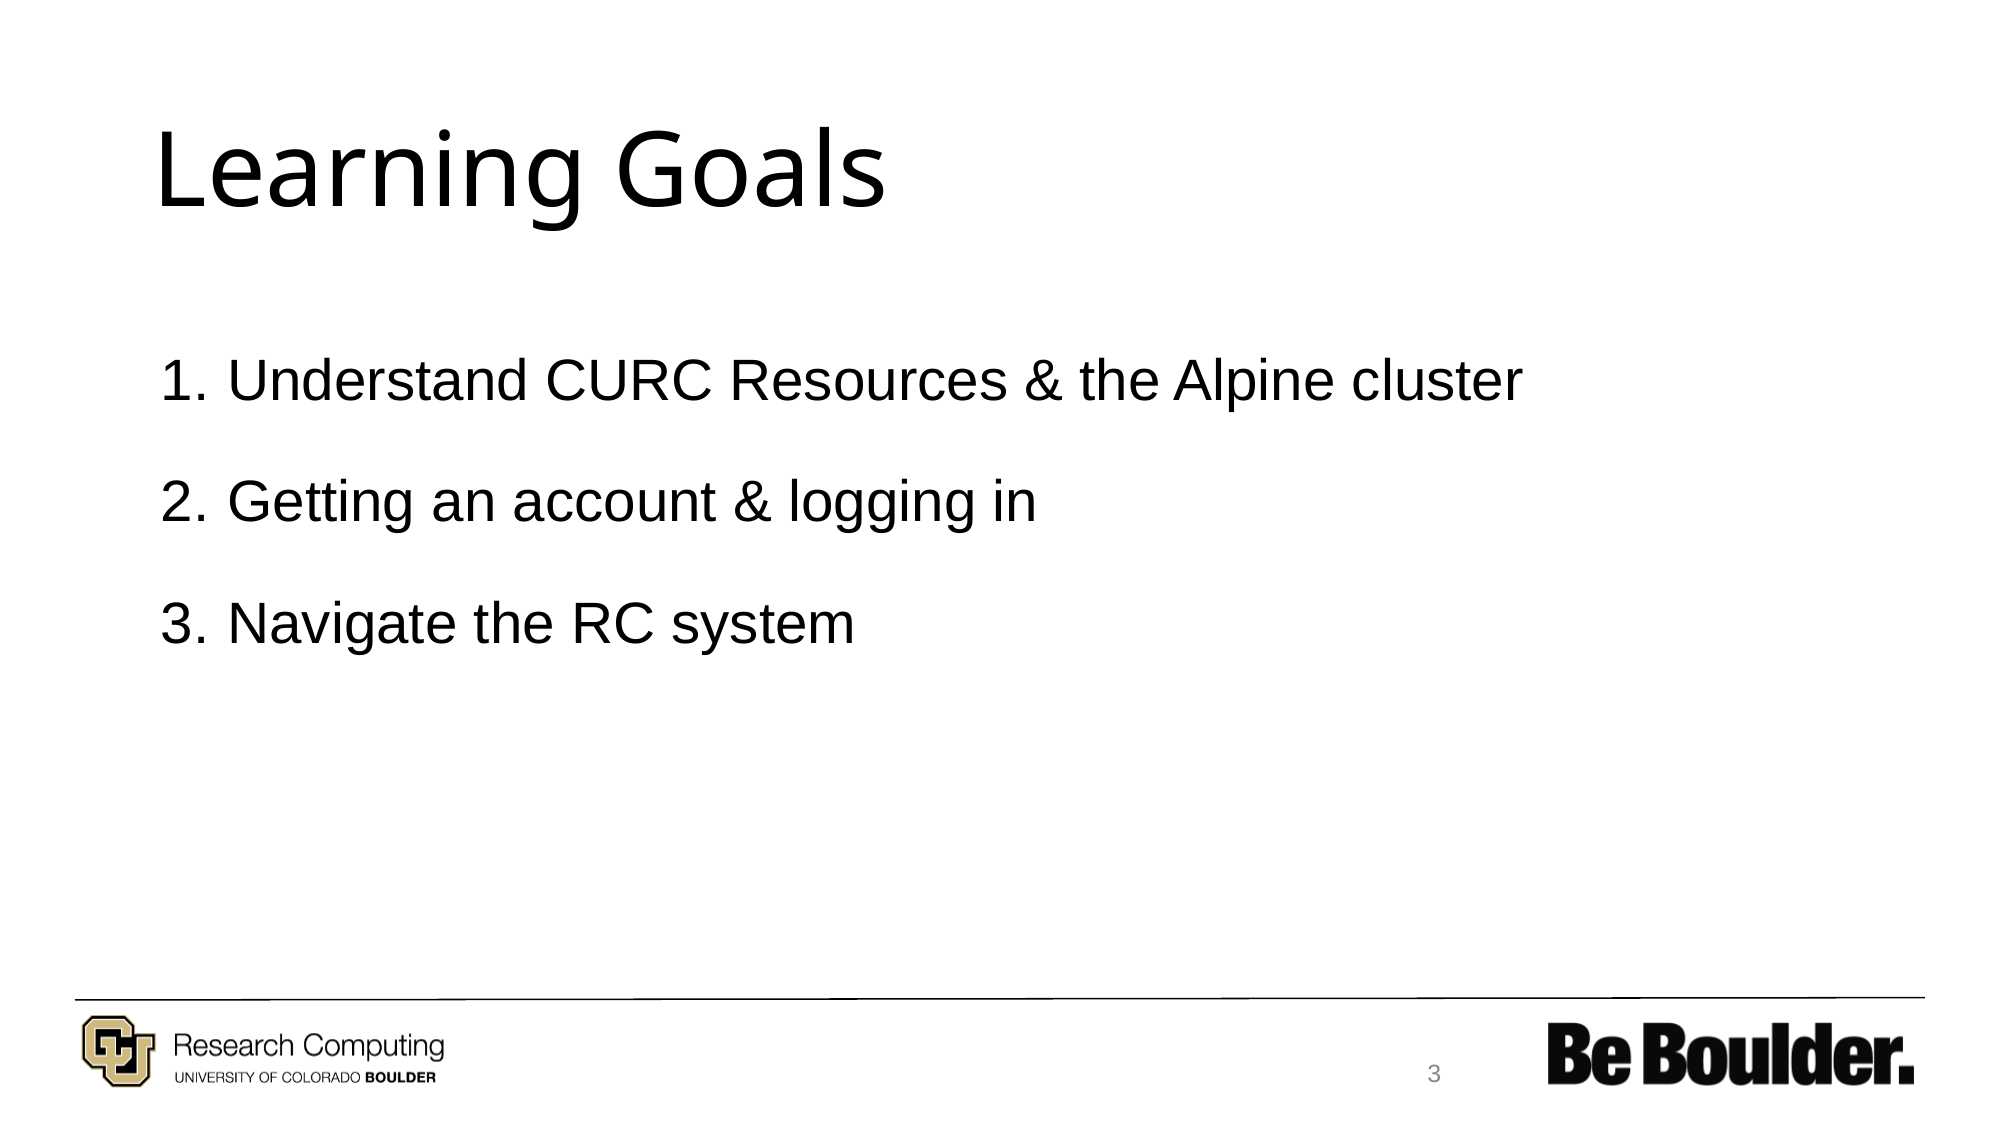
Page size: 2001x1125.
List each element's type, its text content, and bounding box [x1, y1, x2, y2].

title Learning Goals [137, 59, 1863, 278]
slide_number 3 [1412, 1042, 1525, 1103]
list Understand CURC Resources & the Alpine cluster Getting an account & logging in Navigate the RC system [137, 299, 1863, 983]
picture [81, 1015, 444, 1088]
picture [1524, 1015, 1938, 1088]
